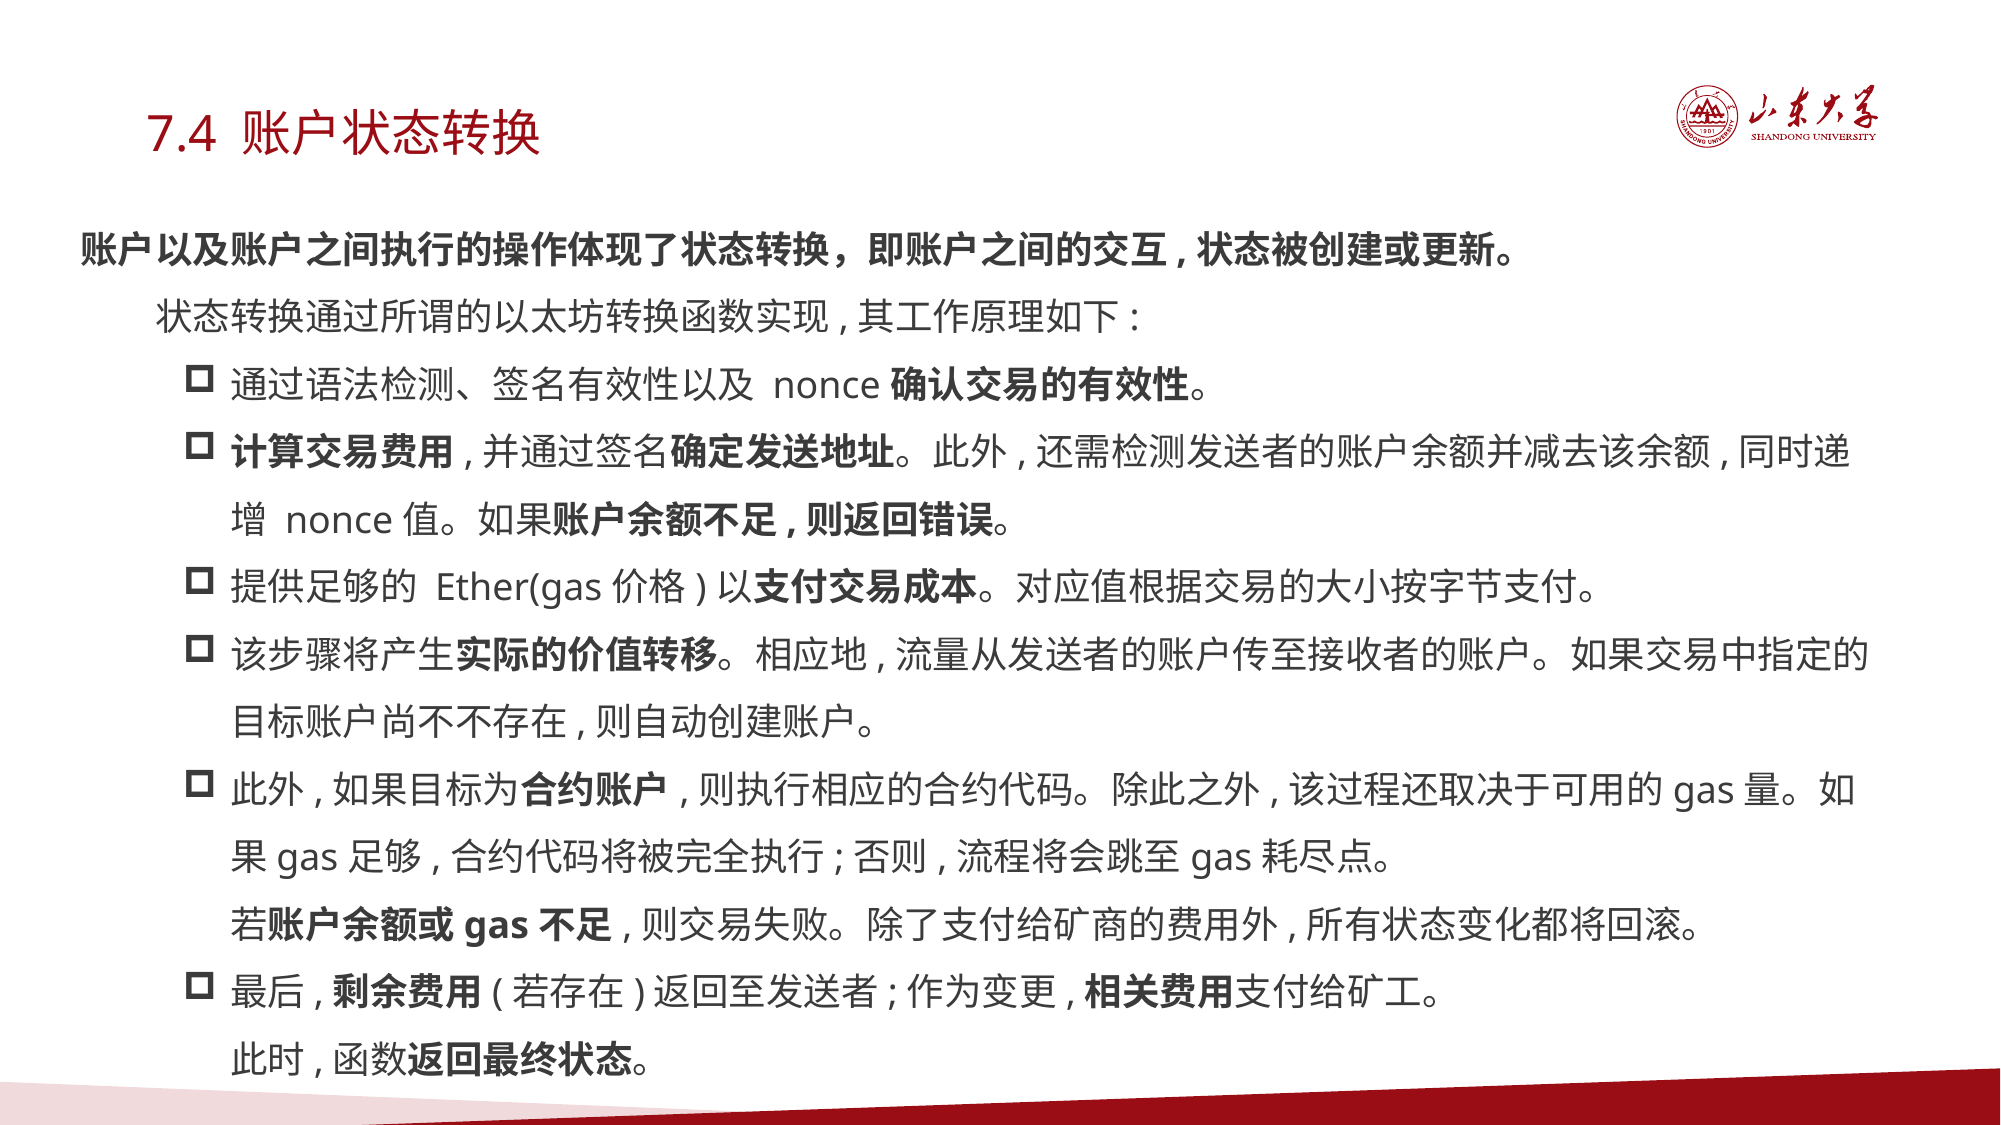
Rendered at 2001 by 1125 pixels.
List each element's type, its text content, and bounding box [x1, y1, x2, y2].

text_box 账户以及账户之间执行的操作体现了状态转换，即账户之间的交互,状态被创建或更新。 状态转换通过所谓的以太坊转换函数实现,其工作原理如下: 通过语法检测、签名有效性以及 nonce确认交易的有效性。 计算交易费用,并通过签名确定发送地址。此外,还需检测发送者的账户余额并减去该余额,同时递增 nonce值。如果账户余额不足,则返回错误。 提供足够的 Ether(gas价格)以支付交易成本。对应值根据交易的大小按字节支付。 该步骤将产生实际的价值转移。相应地,流量从发送者的账户传至接收者的账户。如果交易中指定的目标账户尚不不存在,则自动创建账户。 此外,如果目标为合约账户,则执行相应的合约代码。除此之外,该过程还取决于可用的gas量。如果gas足够,合约代码将被完全执行;否则,流程将会跳至gas耗尽点。 若账户余额或gas不足,则交易失败。除了支付给矿商的费用外,所有状态变化都将回滚。 最后,剩余费用(若存在)返回至发送者;作为变更,相关费用支付给矿工。 此时,函数返回最终状态。 [65, 195, 1897, 1089]
text_box 7.4 账户状态转换 [131, 94, 1034, 170]
